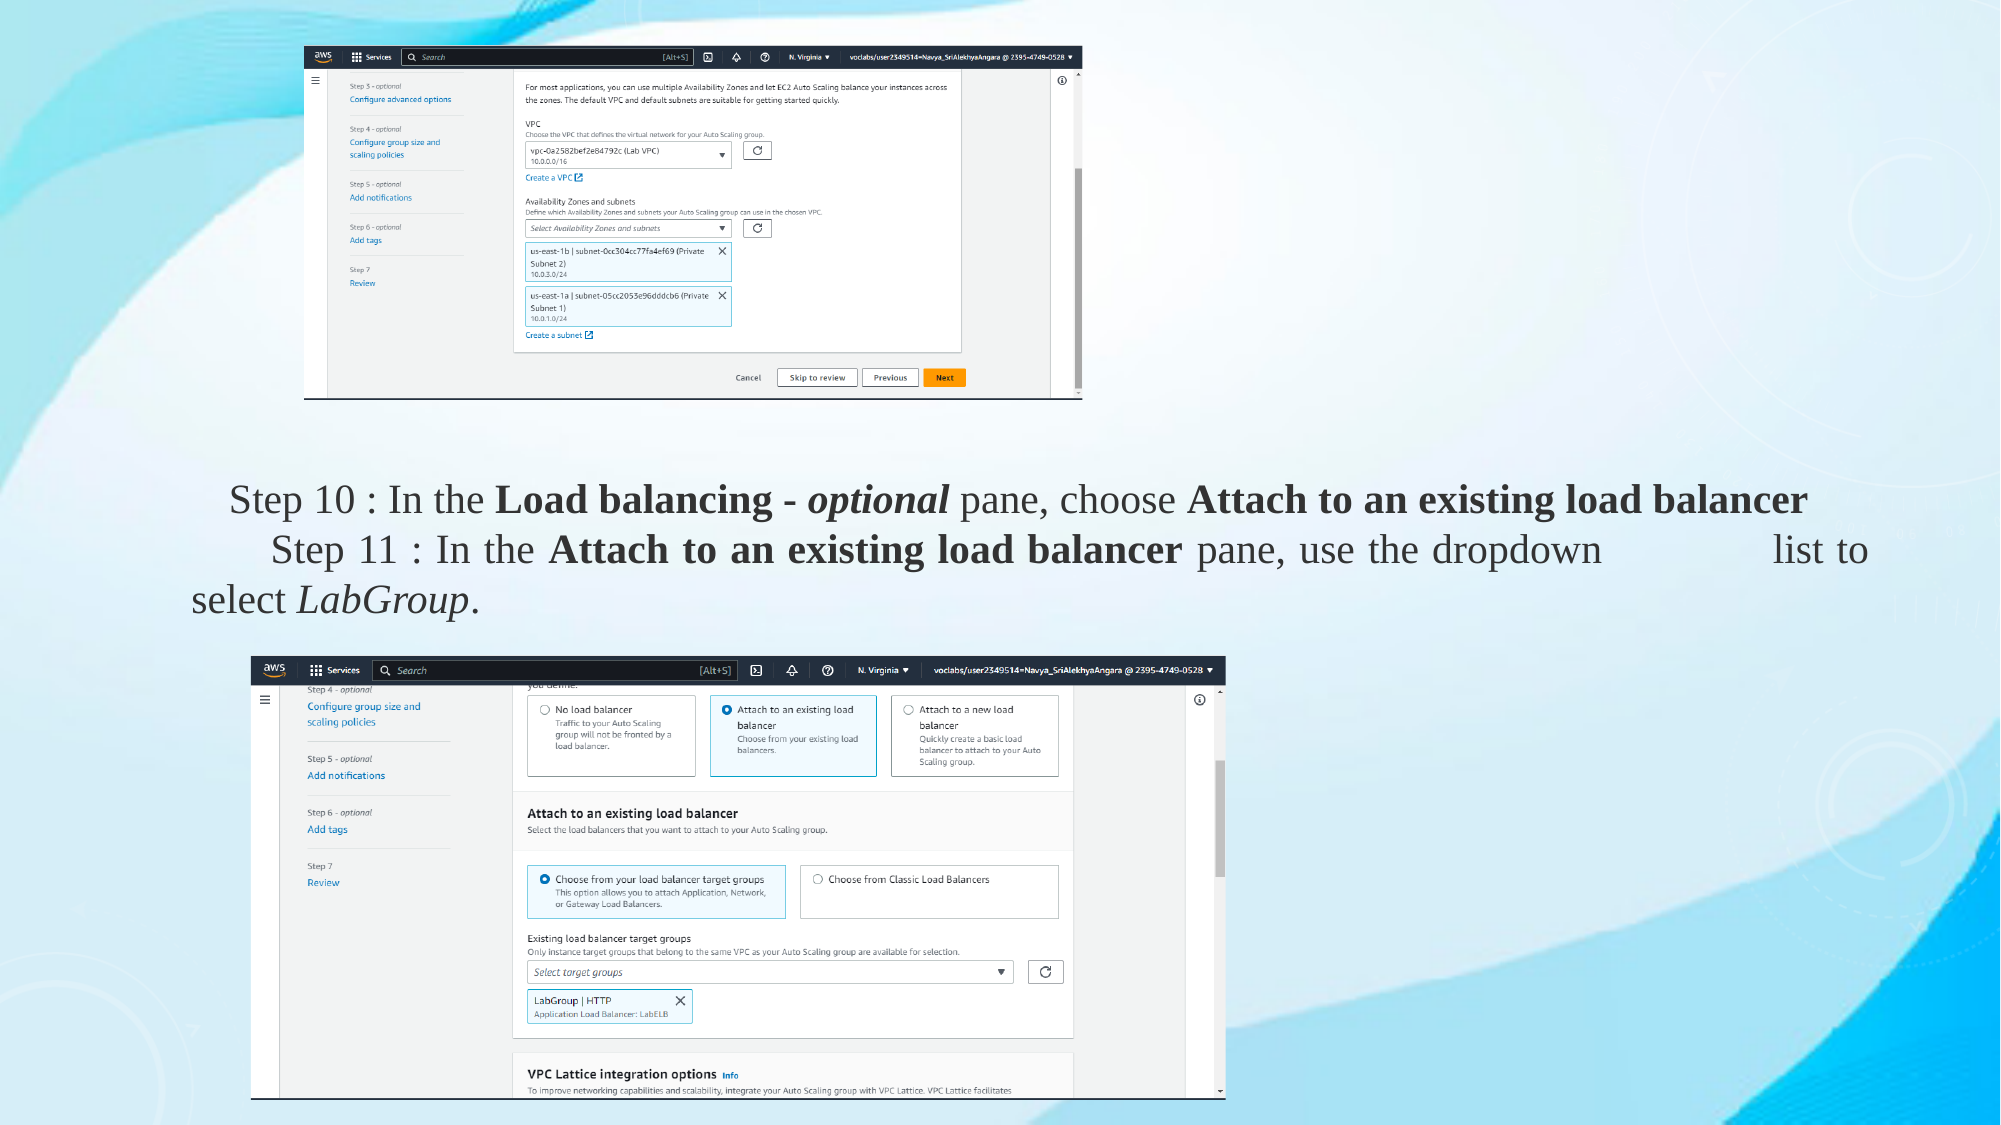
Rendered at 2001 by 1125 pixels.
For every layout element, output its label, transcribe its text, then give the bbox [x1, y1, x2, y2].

picture [0, 0, 2001, 1125]
text_box Step 10 : In the Load balancing - optional pane, choose Attach to an existing load balancer Step 11 : In the Attach to an existing load balancer pane, use the dropdown list to select LabGroup. [176, 464, 1885, 629]
